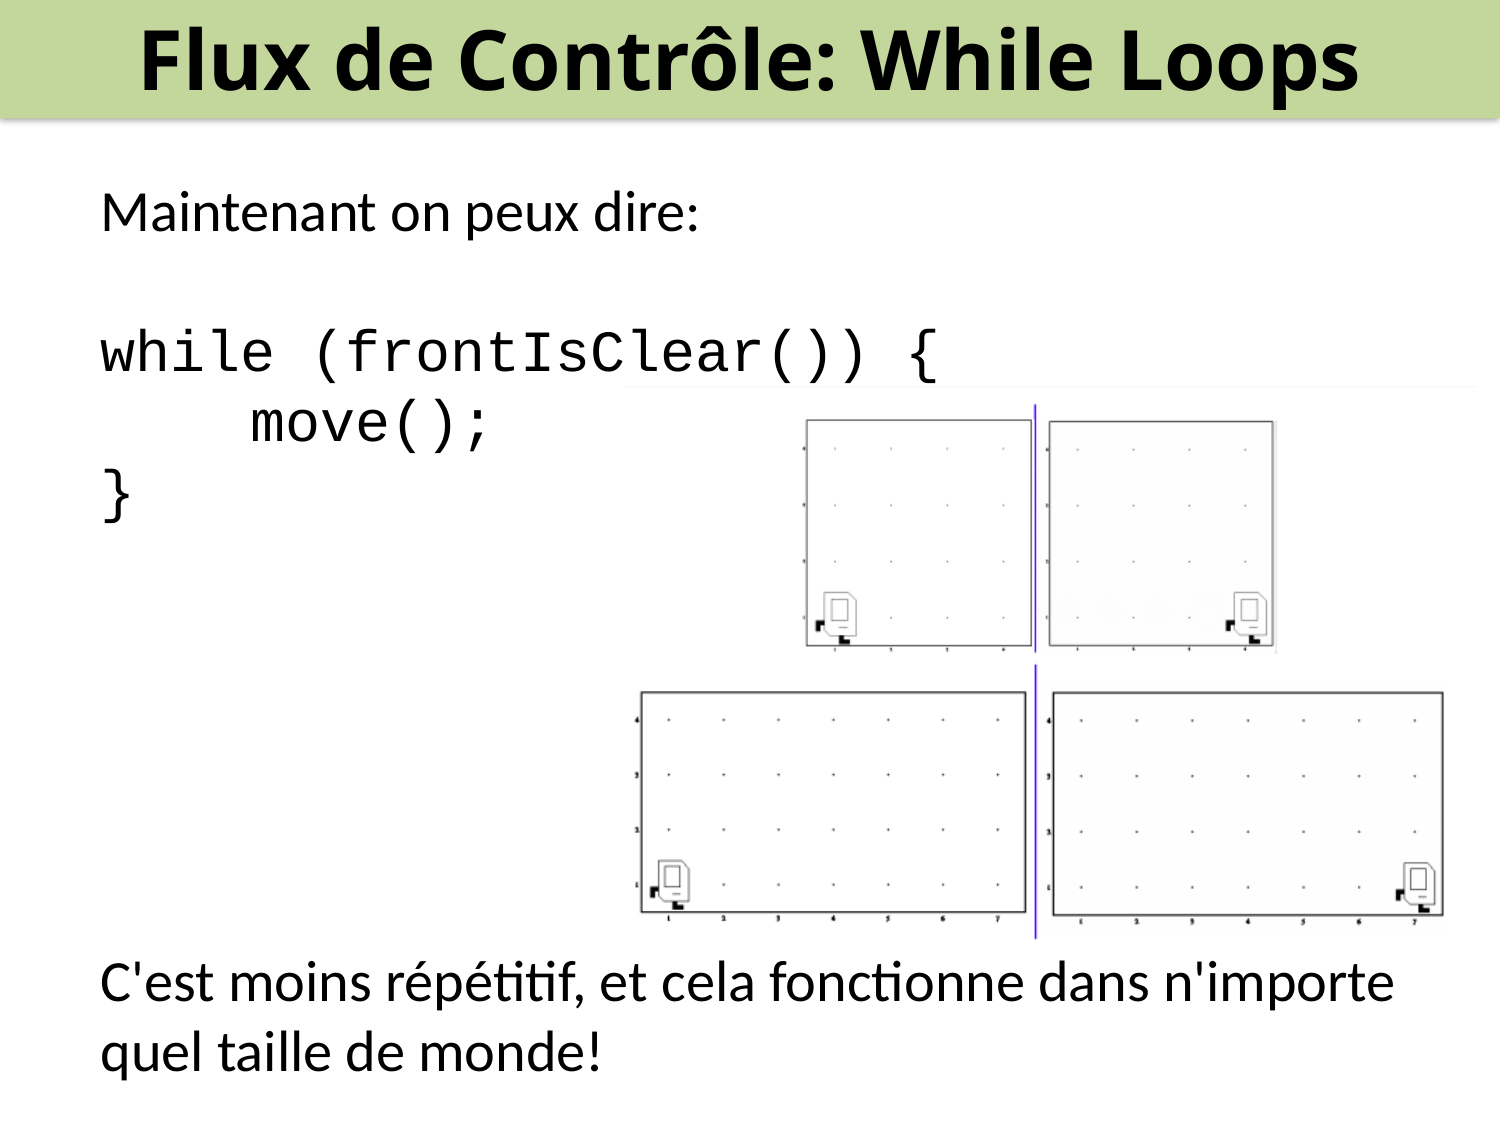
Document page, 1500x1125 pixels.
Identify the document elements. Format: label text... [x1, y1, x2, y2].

text_box Flux de Contrôle: While Loops [0, 0, 1500, 122]
picture [626, 386, 1476, 959]
text_box Maintenant on peux dire: while (frontIsClear()) { move(); } C'est moins répétitif, et cela fonctionne dans n'importe quel taille de monde! [85, 166, 1476, 1091]
